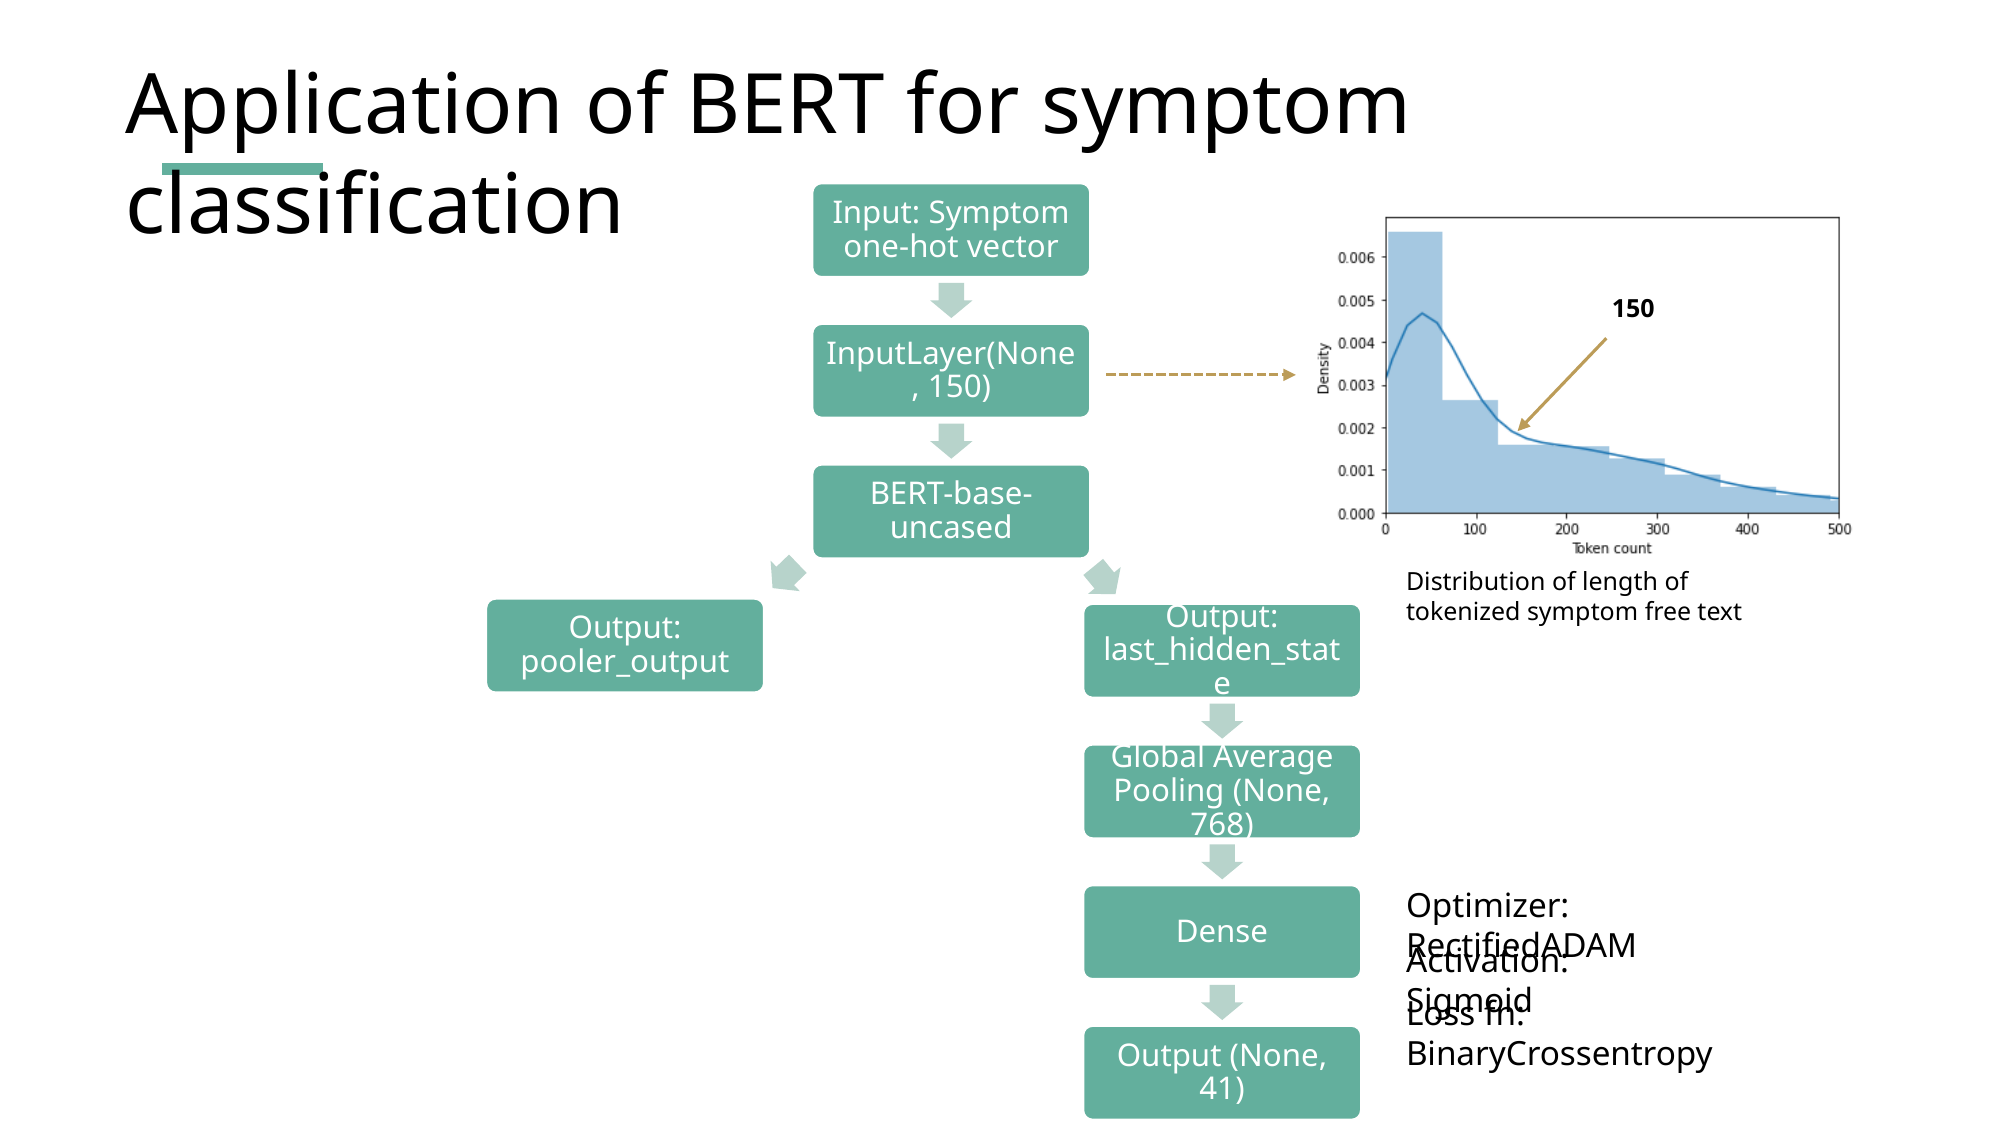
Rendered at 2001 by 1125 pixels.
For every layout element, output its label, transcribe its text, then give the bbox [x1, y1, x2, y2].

title Application of BERT for symptom classification [110, 42, 1921, 259]
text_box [1517, 338, 1607, 432]
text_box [486, 183, 1822, 1120]
picture [1311, 213, 1859, 563]
